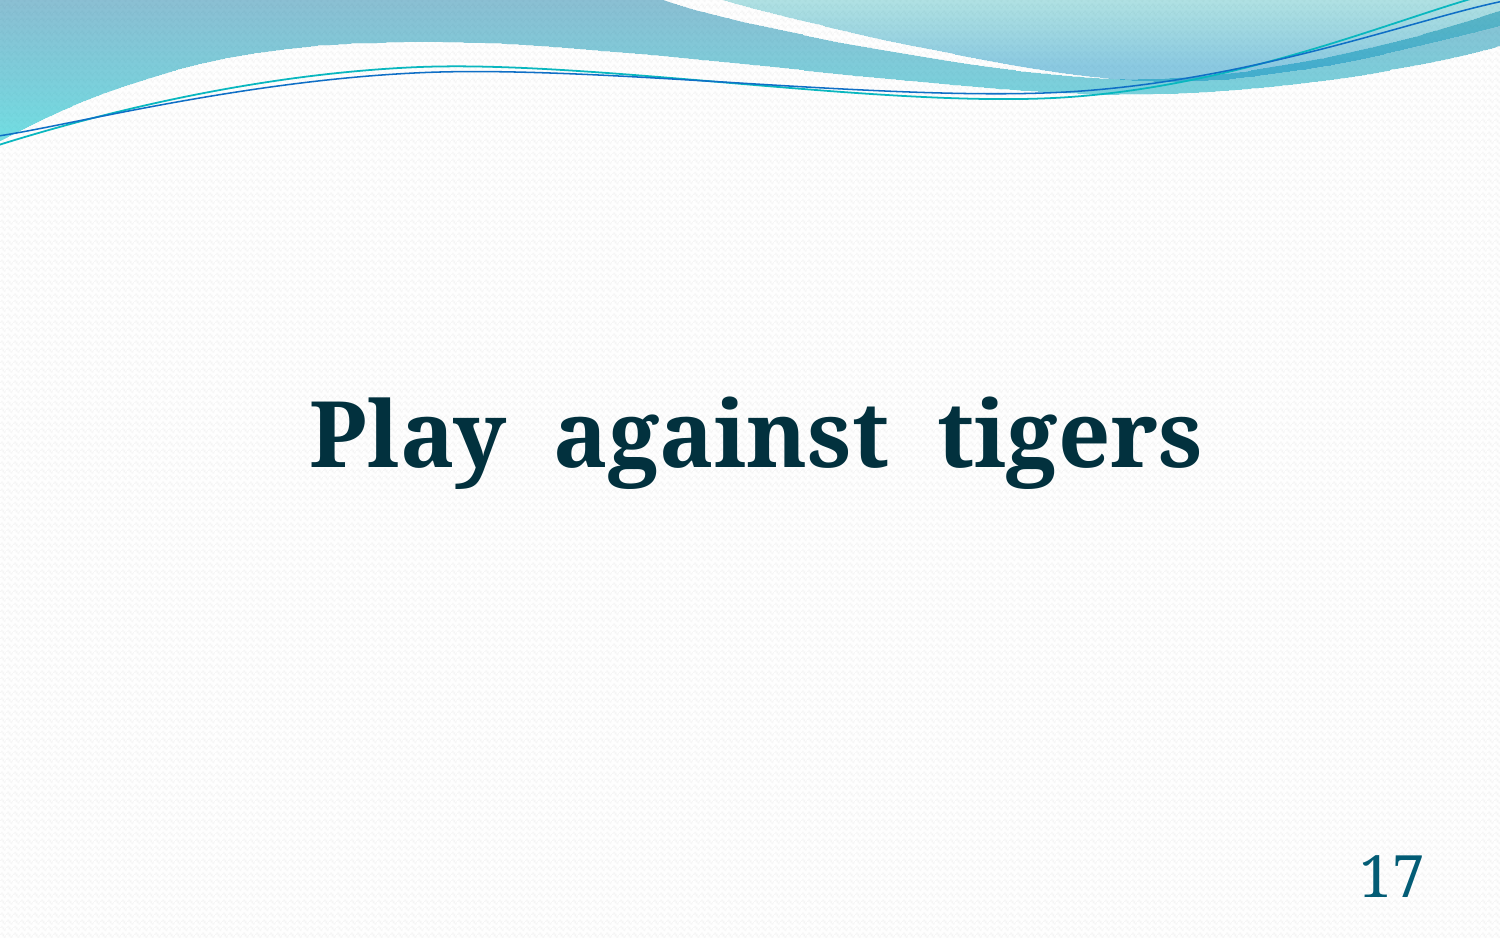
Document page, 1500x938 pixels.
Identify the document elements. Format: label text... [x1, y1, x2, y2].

text_box Play against tigers [262, 368, 1275, 494]
slide_number 17 [1299, 868, 1425, 919]
